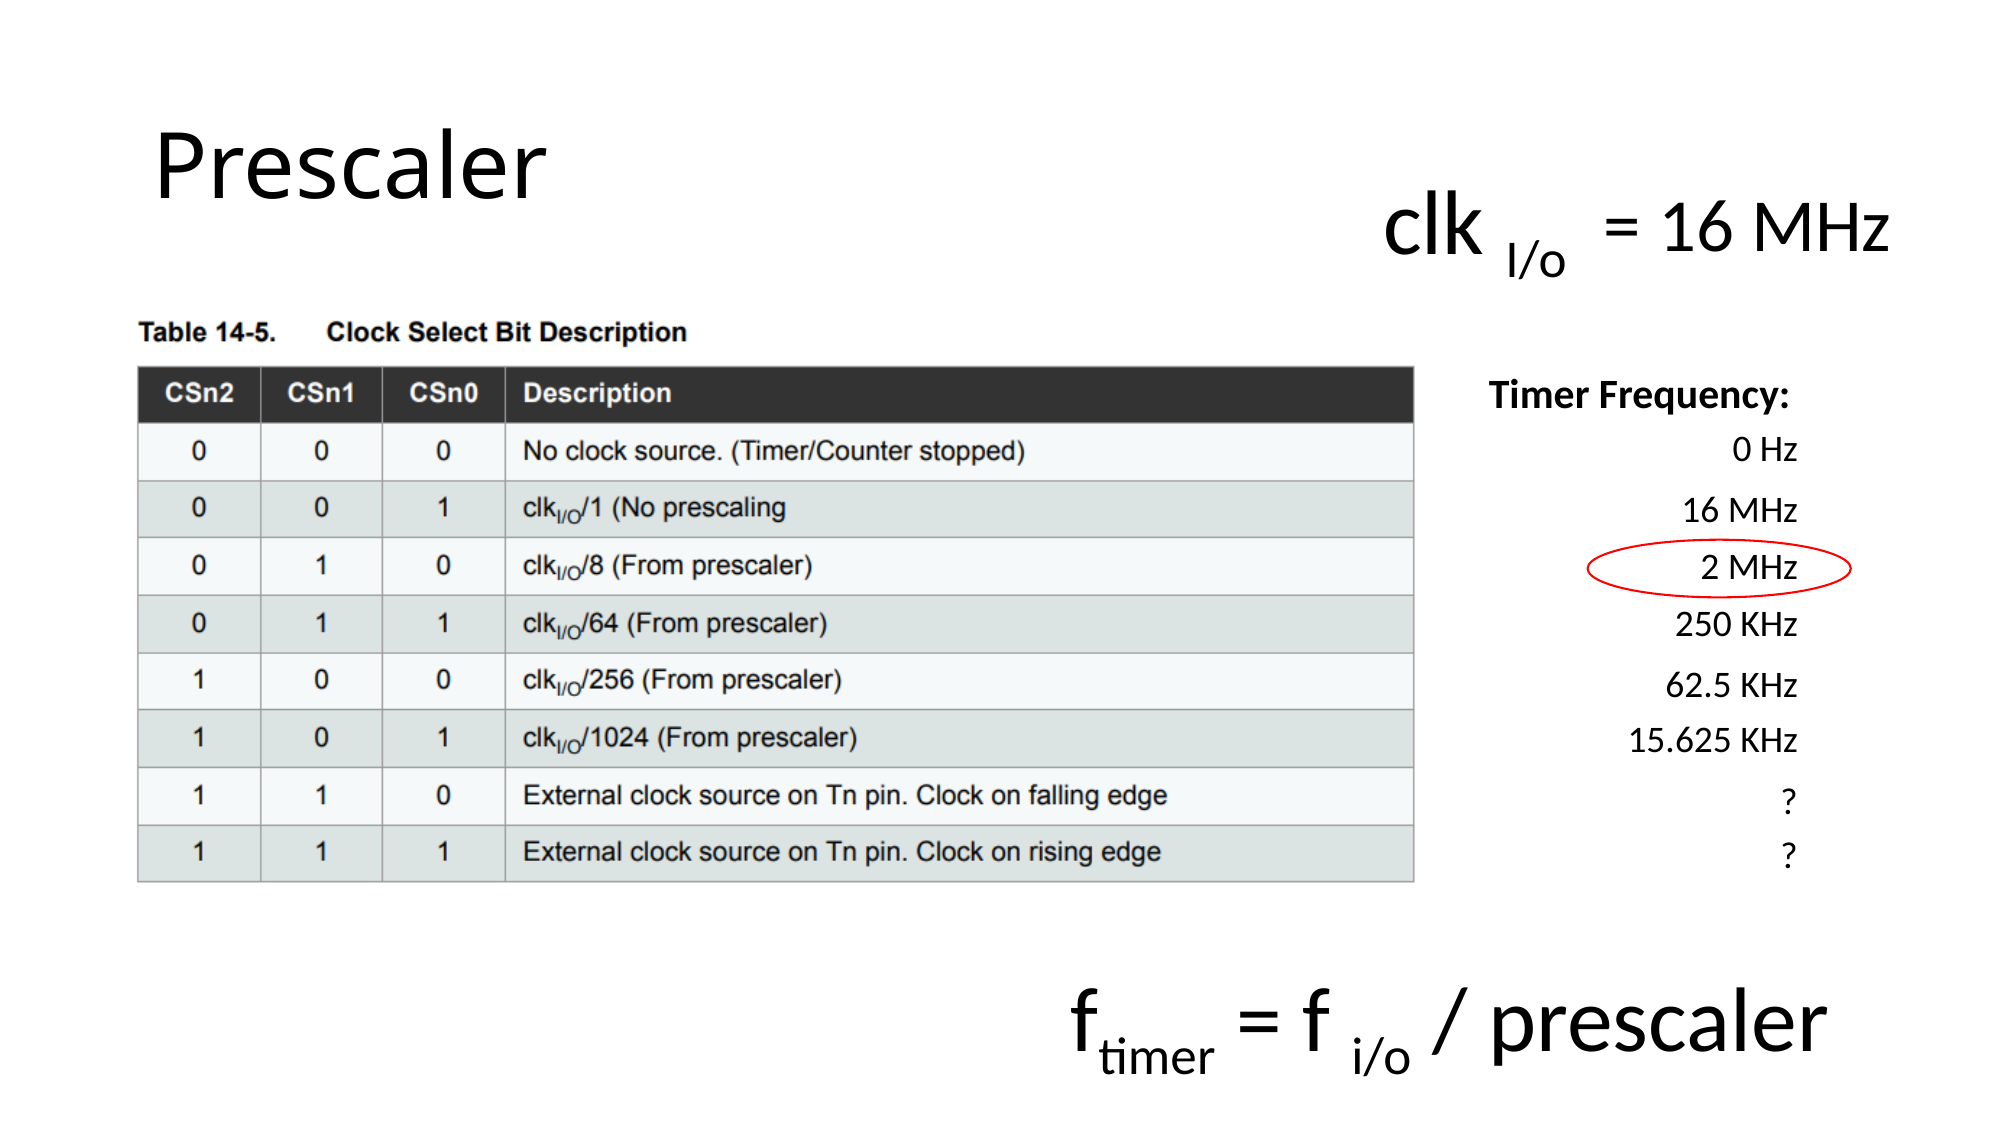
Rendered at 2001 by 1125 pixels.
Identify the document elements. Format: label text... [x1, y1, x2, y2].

text_box ftimer = f i/o / prescaler [1055, 952, 1846, 1092]
text_box ? [1472, 769, 1813, 824]
text_box 0 Hz [1472, 416, 1813, 477]
text_box 250 KHz [1472, 592, 1813, 652]
text_box Timer Frequency: [1473, 359, 1815, 425]
text_box 15.625 KHz [1472, 708, 1813, 768]
title Prescaler [137, 59, 1863, 278]
text_box clk I/o [1368, 155, 1582, 296]
text_box 16 MHz [1472, 477, 1813, 534]
picture [120, 301, 1435, 900]
text_box [1586, 538, 1852, 599]
text_box 62.5 KHz [1472, 652, 1813, 708]
text_box 2 MHz [1472, 534, 1813, 592]
text_box = 16 MHz [1589, 168, 1907, 274]
text_box ? [1472, 824, 1813, 884]
